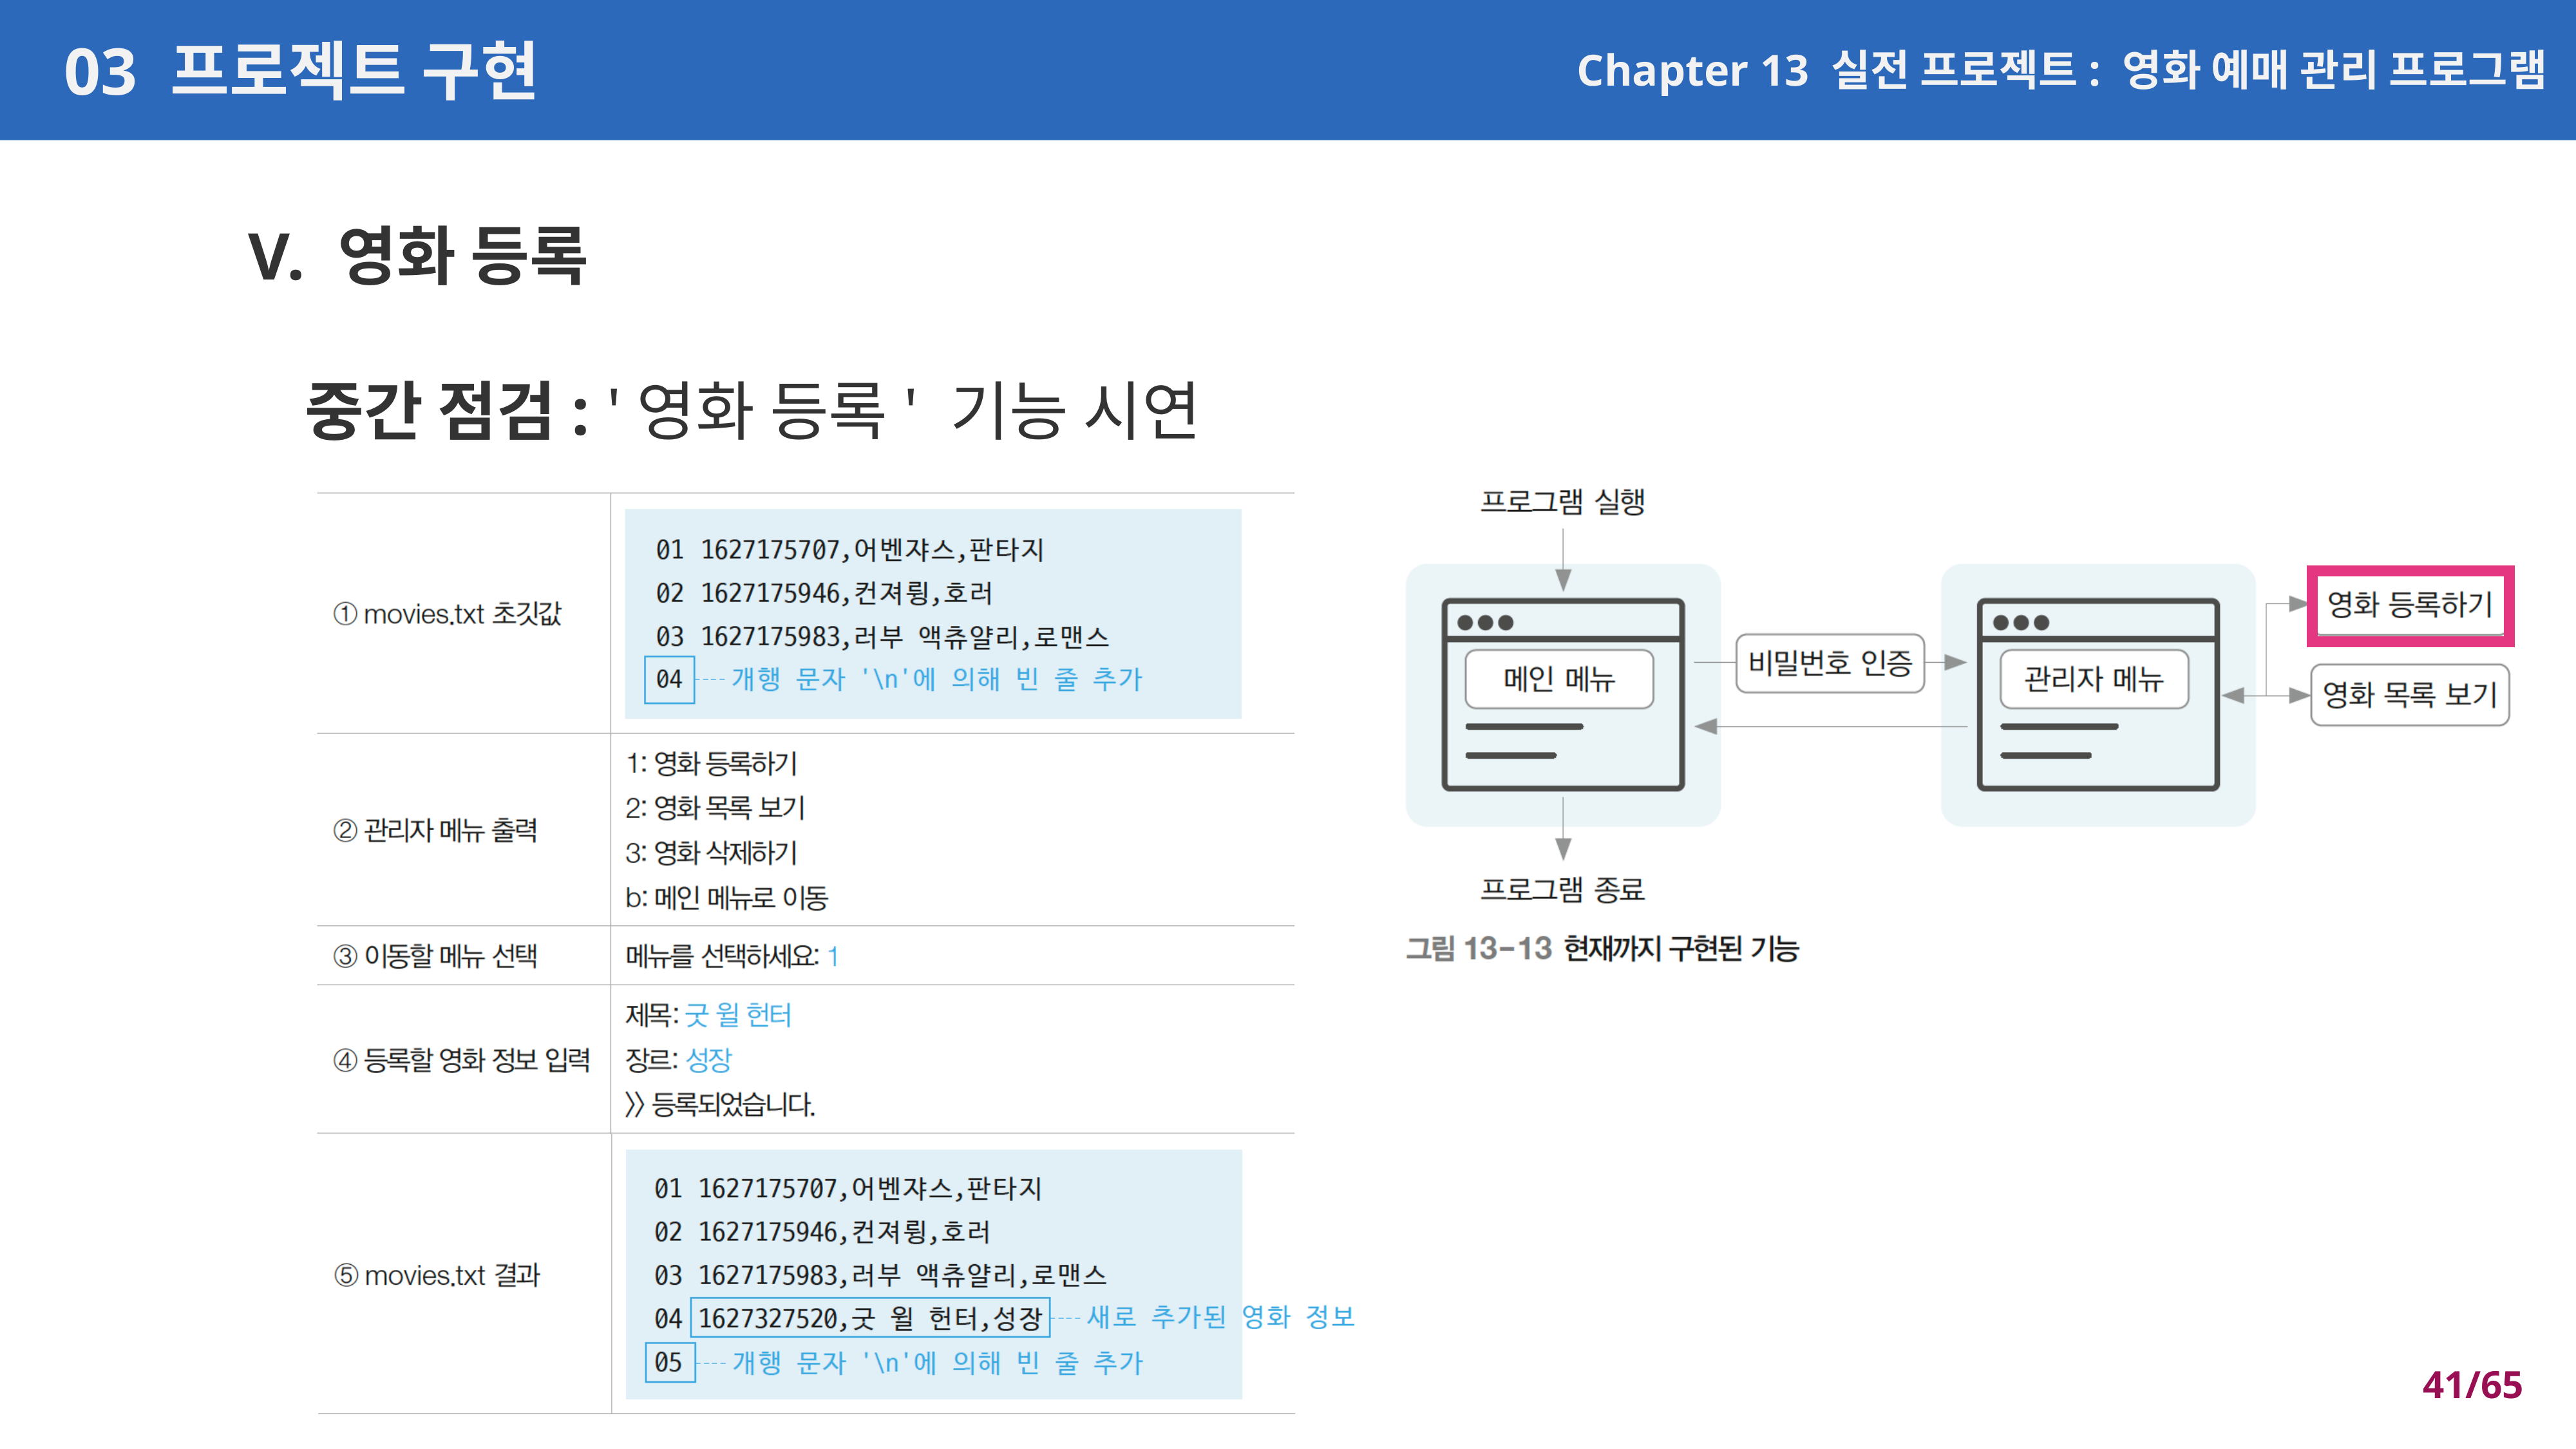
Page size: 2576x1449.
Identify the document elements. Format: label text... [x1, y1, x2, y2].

text_box [0, 0, 2576, 140]
text_box 중간 점검: '영화 등록' 기능 시연 [297, 347, 1209, 456]
text_box V. 영화 등록 [240, 207, 597, 300]
text_box 03 프로젝트 구현 [57, 23, 548, 115]
picture [1401, 483, 2515, 966]
text_box Chapter 13 실전 프로젝트: 영화 예매 관리 프로그램 [1569, 35, 2556, 102]
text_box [316, 490, 1362, 1415]
